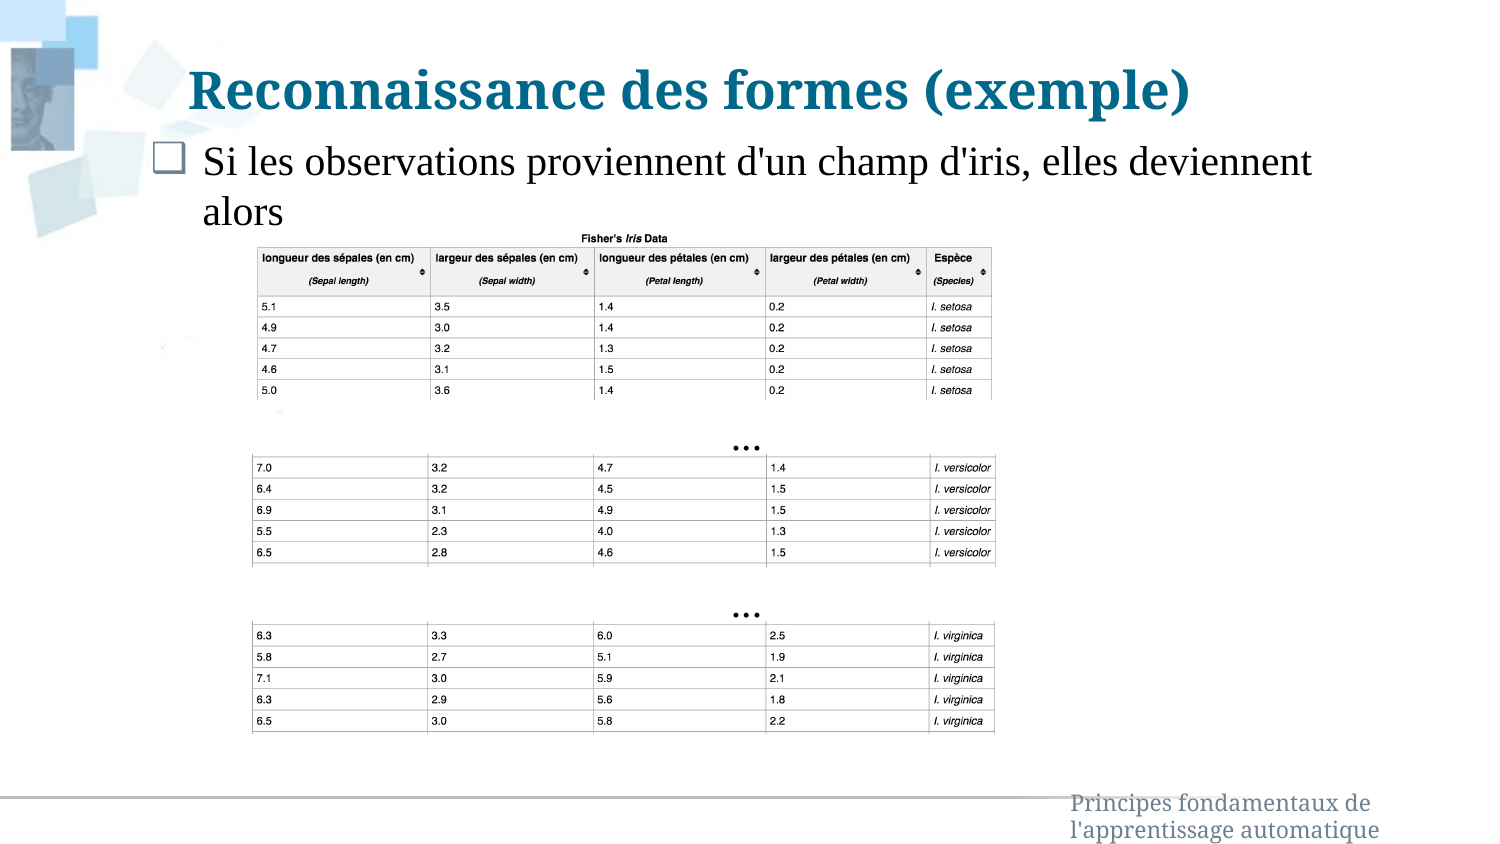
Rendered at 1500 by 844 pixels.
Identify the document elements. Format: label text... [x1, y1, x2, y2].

picture [0, 0, 999, 417]
picture [252, 621, 996, 734]
title Reconnaissance des formes (exemple) [184, 52, 1321, 130]
text_box ... [726, 577, 773, 619]
footer Principes fondamentaux de l'apprentissage automatique [1066, 781, 1500, 844]
text_box Si les observations proviennent d'un champ d'iris, elles deviennent alors [146, 130, 1367, 234]
picture [252, 454, 997, 568]
text_box ... [726, 410, 773, 452]
